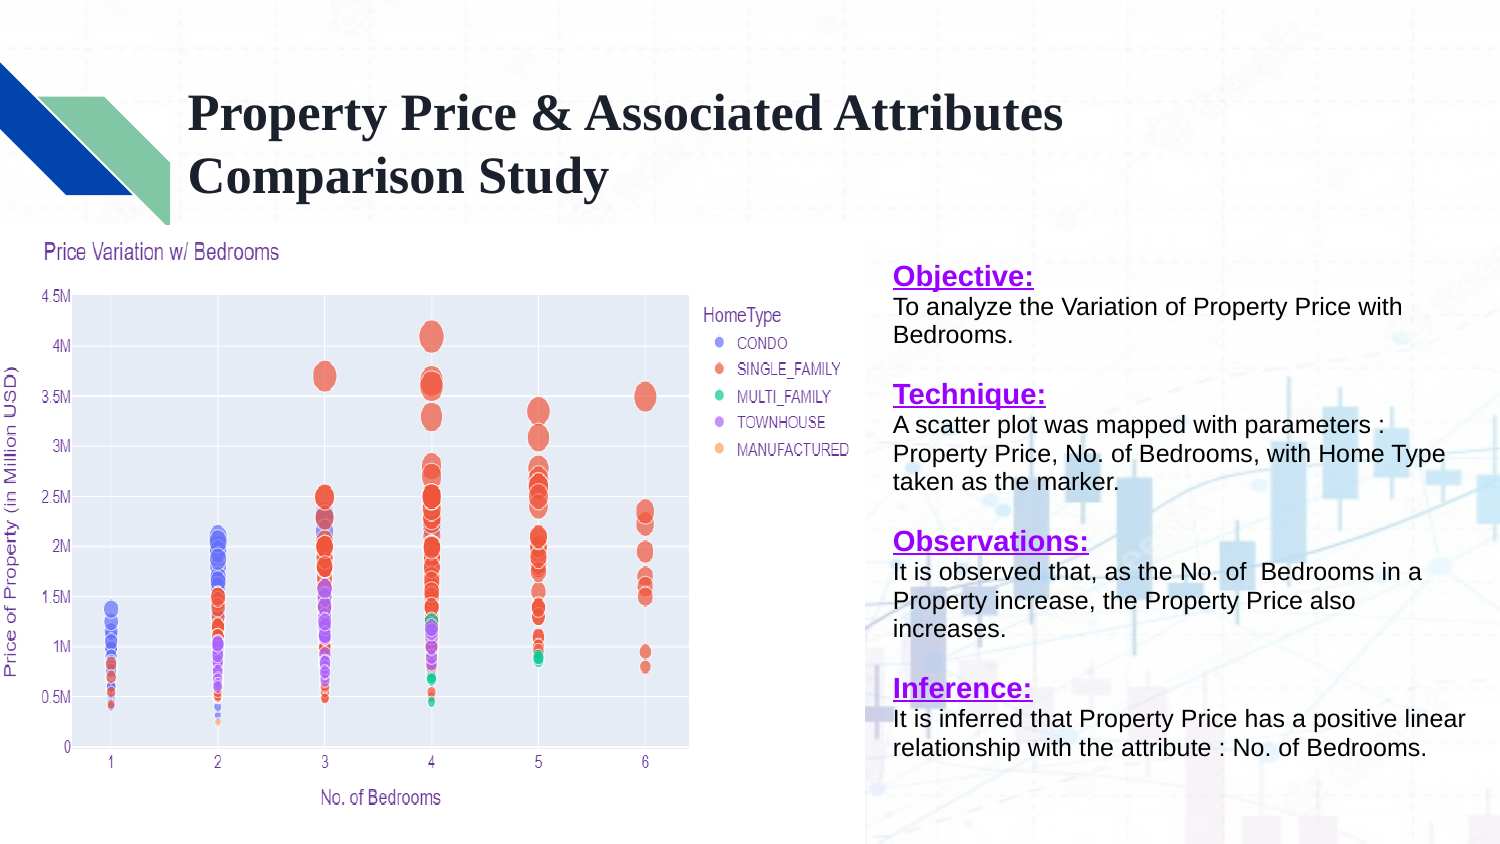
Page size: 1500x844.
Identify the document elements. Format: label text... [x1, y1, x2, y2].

list Objective: To analyze the Variation of Property Price with Bedrooms. Technique: A scatter plot was mapped with parameters : Property Price, No. of Bedrooms, with Home Type taken as the marker. Observations: It is observed that, as the No. of Bedrooms in a Property increase, the Property Price also increases. Inference: It is inferred that Property Price has a positive linear relationship with the attribute : No. of Bedrooms. [877, 244, 1489, 833]
title Property Price & Associated Attributes Comparison Study [172, 62, 1449, 213]
picture [0, 225, 865, 844]
